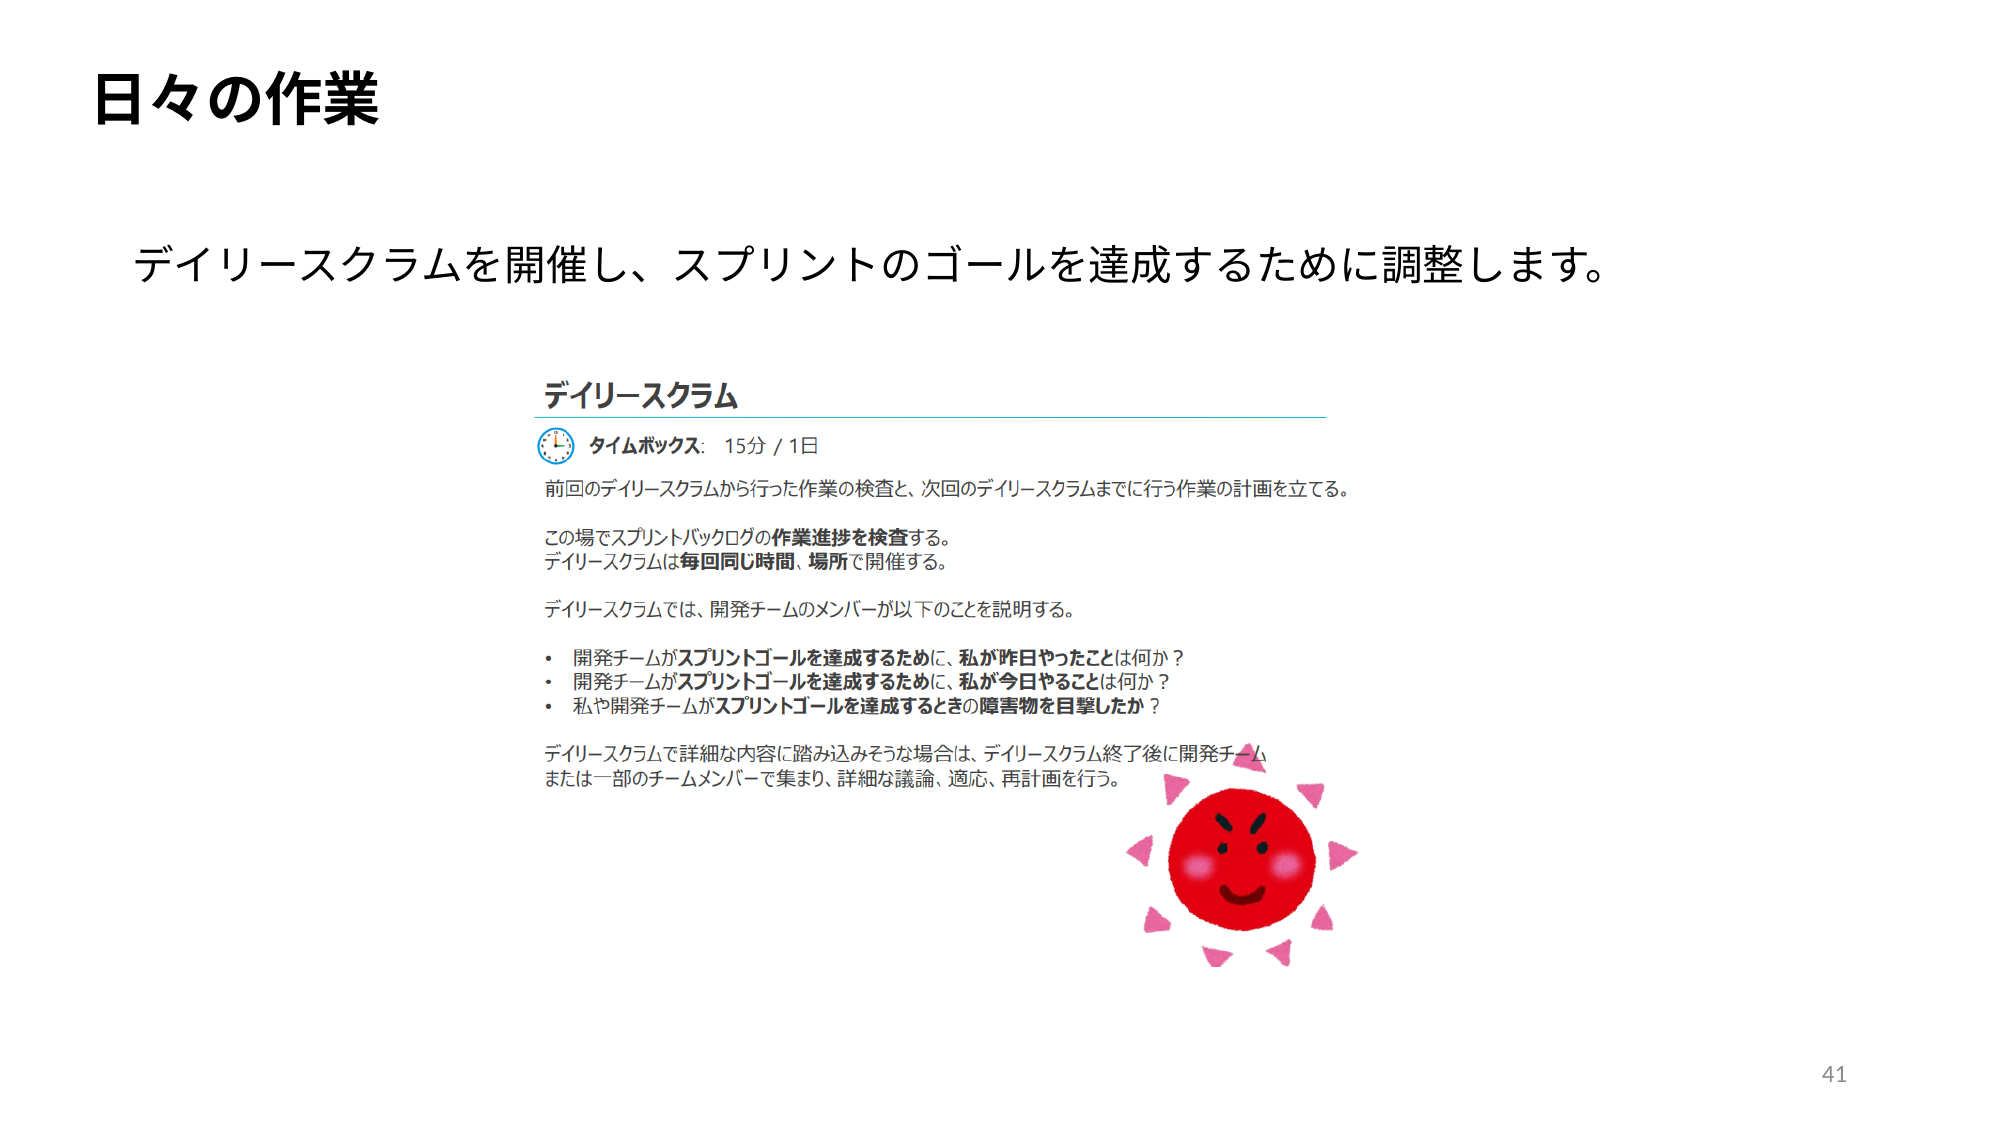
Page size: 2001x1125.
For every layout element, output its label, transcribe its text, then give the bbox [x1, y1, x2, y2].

text_box デイリースクラムを開催し、スプリントのゴールを達成するために調整します。 [117, 214, 1904, 297]
slide_number 41 [1412, 1042, 1863, 1103]
text_box 日々の作業 [74, 54, 1454, 140]
picture [520, 364, 1359, 967]
